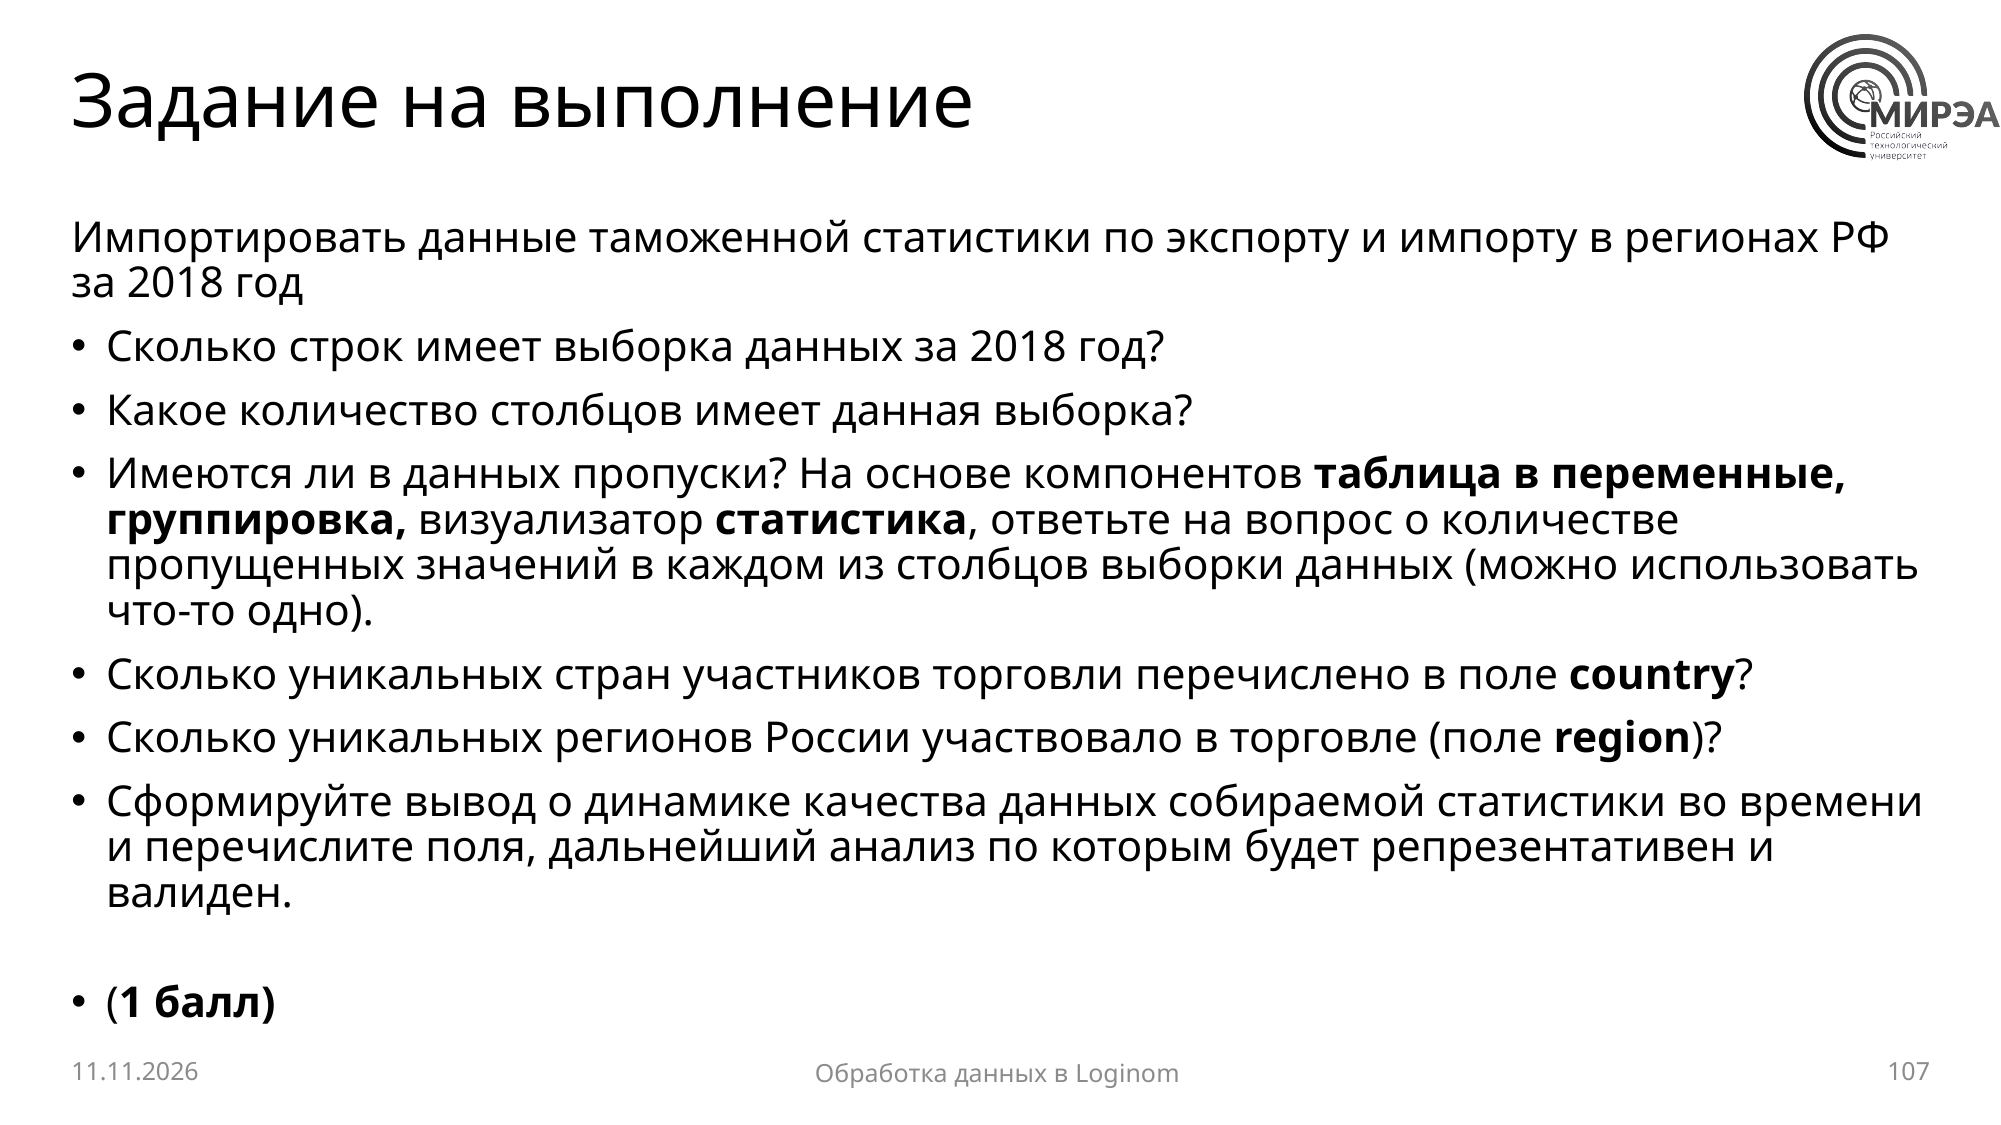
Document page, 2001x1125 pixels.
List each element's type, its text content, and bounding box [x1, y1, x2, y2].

list Импортировать данные таможенной статистики по экспорту и импорту в регионах РФ за 2018 год Сколько строк имеет выборка данных за 2018 год? Какое количество столбцов имеет данная выборка? Имеются ли в данных пропуски? На основе компонентов таблица в переменные, группировка, визуализатор статистика, ответьте на вопрос о количестве пропущенных значений в каждом из столбцов выборки данных (можно использовать что-то одно). Сколько уникальных стран участников торговли перечислено в поле country? Сколько уникальных регионов России участвовало в торговле (поле region)? Сформируйте вывод о динамике качества данных собираемой статистики во времени и перечислите поля, дальнейший анализ по которым будет репрезентативен и валиден. (1 балл) [56, 208, 1945, 1043]
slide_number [56, 1042, 507, 1103]
slide_number 107 [1494, 1042, 1945, 1103]
title Задание на выполнение [56, 22, 1784, 185]
footer Обработка данных в Loginom [572, 1042, 1423, 1103]
picture [1804, 34, 2000, 161]
